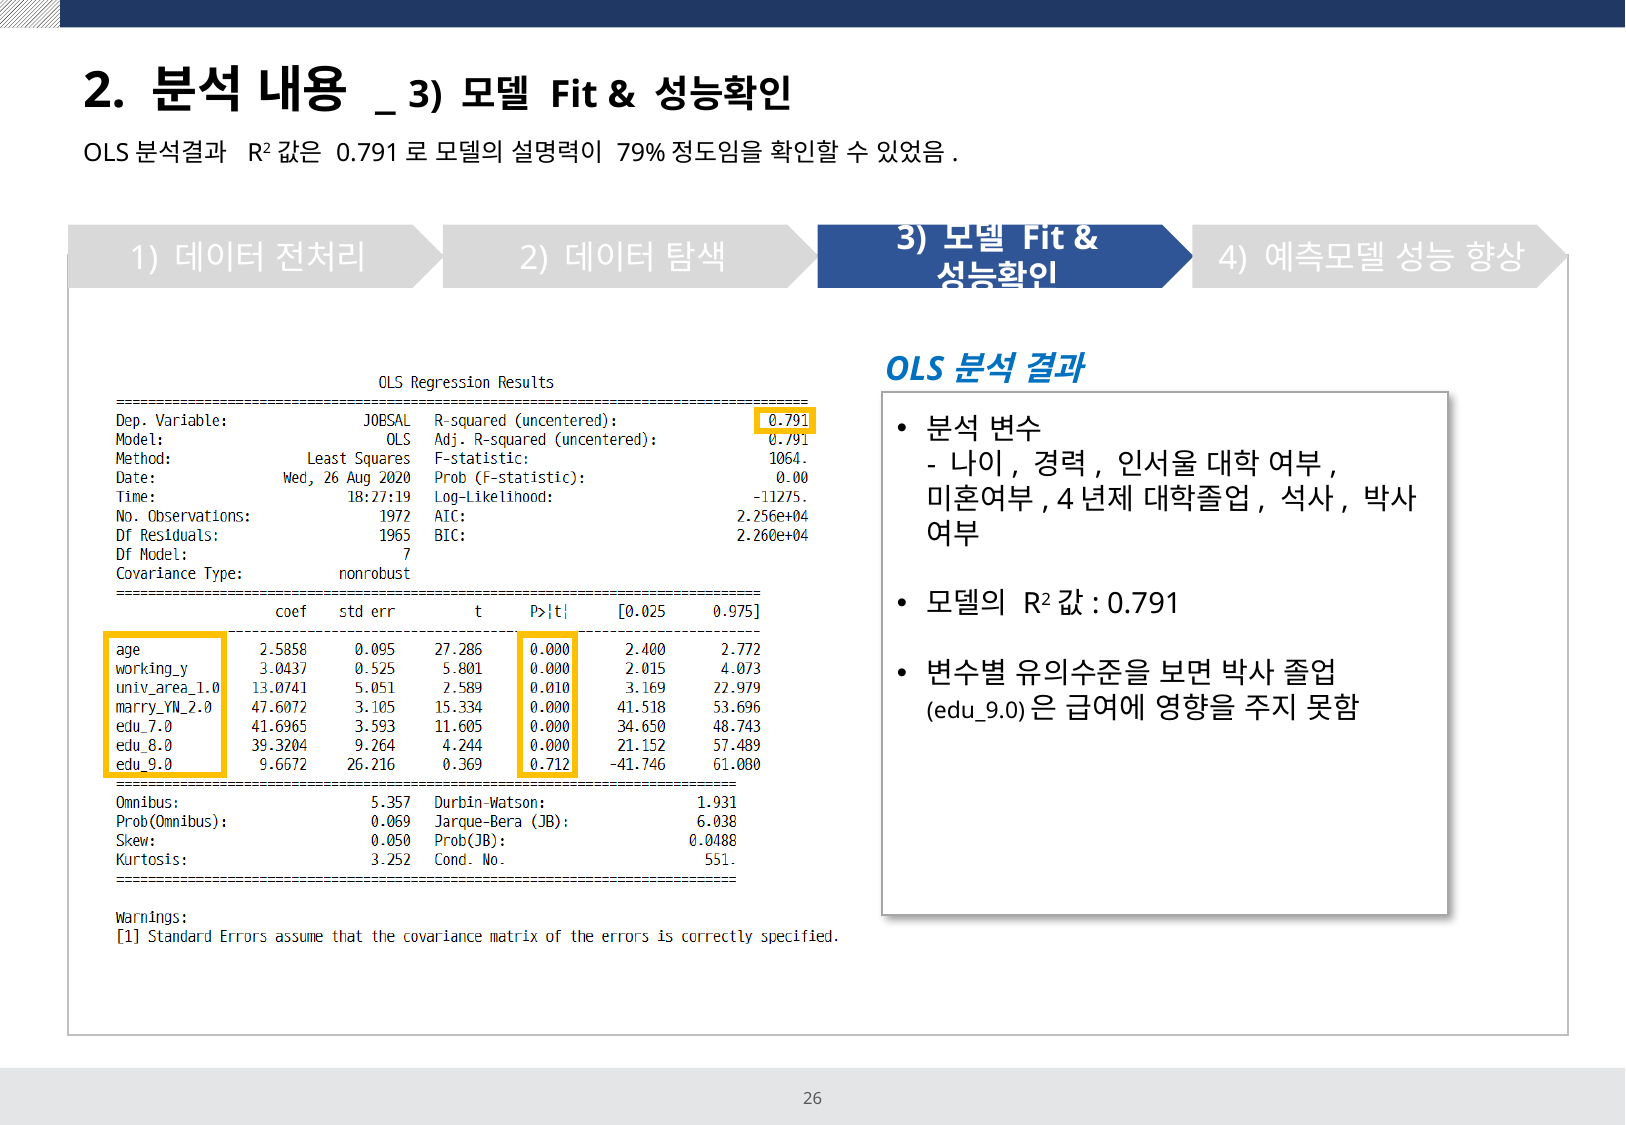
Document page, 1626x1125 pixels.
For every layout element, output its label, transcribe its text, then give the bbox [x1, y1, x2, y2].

text_box [67, 254, 1569, 1036]
text_box 분석 변수 - 나이, 경력, 인서울 대학 여부, 미혼여부, 4년제 대학졸업, 석사, 박사 여부 모델의 R2값: 0.791 변수별 유의수준을 보면 박사 졸업(edu_9.0)은 급여에 영향을 주지 못함 [881, 391, 1449, 916]
text_box OLS분석 결과 [870, 339, 1099, 394]
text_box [68, 224, 1569, 288]
list OLS분석결과 R2값은 0.791로 모델의 설명력이 79%정도임을 확인할 수 있었음. [68, 137, 1569, 224]
picture [105, 371, 845, 954]
title 2. 분석 내용 _ 3) 모델 Fit & 성능확인 [68, 44, 1569, 137]
